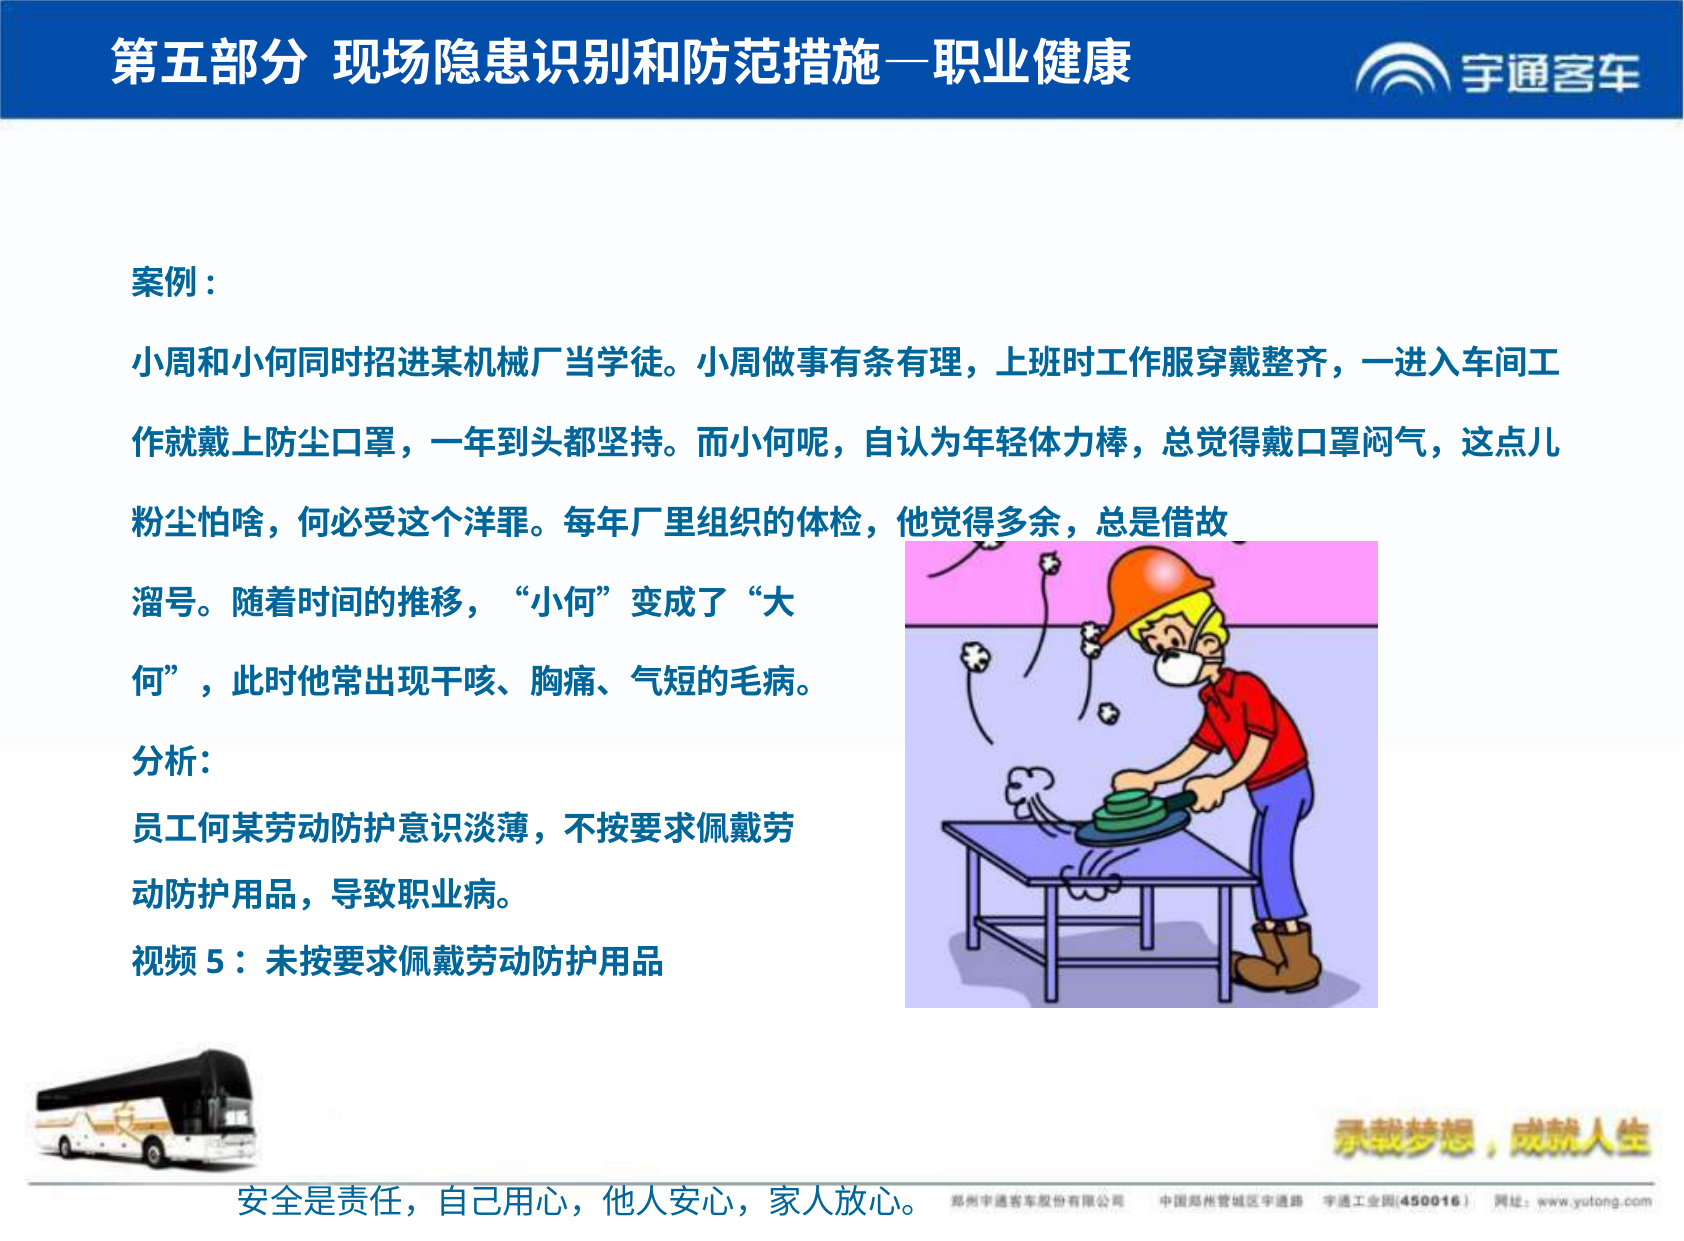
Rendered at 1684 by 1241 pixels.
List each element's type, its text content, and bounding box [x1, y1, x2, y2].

picture [0, 0, 1684, 1241]
text_box 第五部分 现场隐患识别和防范措施—职业健康 [94, 22, 1288, 111]
list 案例: 小周和小何同时招进某机械厂当学徒。小周做事有条有理，上班时工作服穿戴整齐，一进入车间工作就戴上防尘口罩，一年到头都坚持。而小何呢，自认为年轻体力棒，总觉得戴口罩闷气，这点儿粉尘怕啥，何必受这个洋罪。每年厂里组织的体检，他觉得多余，总是借故 溜号。随着时间的推移，“小何”变成了“大 何”，此时他常出现干咳、胸痛、气短的毛病。 分析： 员工何某劳动防护意识淡薄，不按要求佩戴劳 动防护用品，导致职业病。 视频5：未按要求佩戴劳动防护用品 [116, 214, 1576, 1029]
